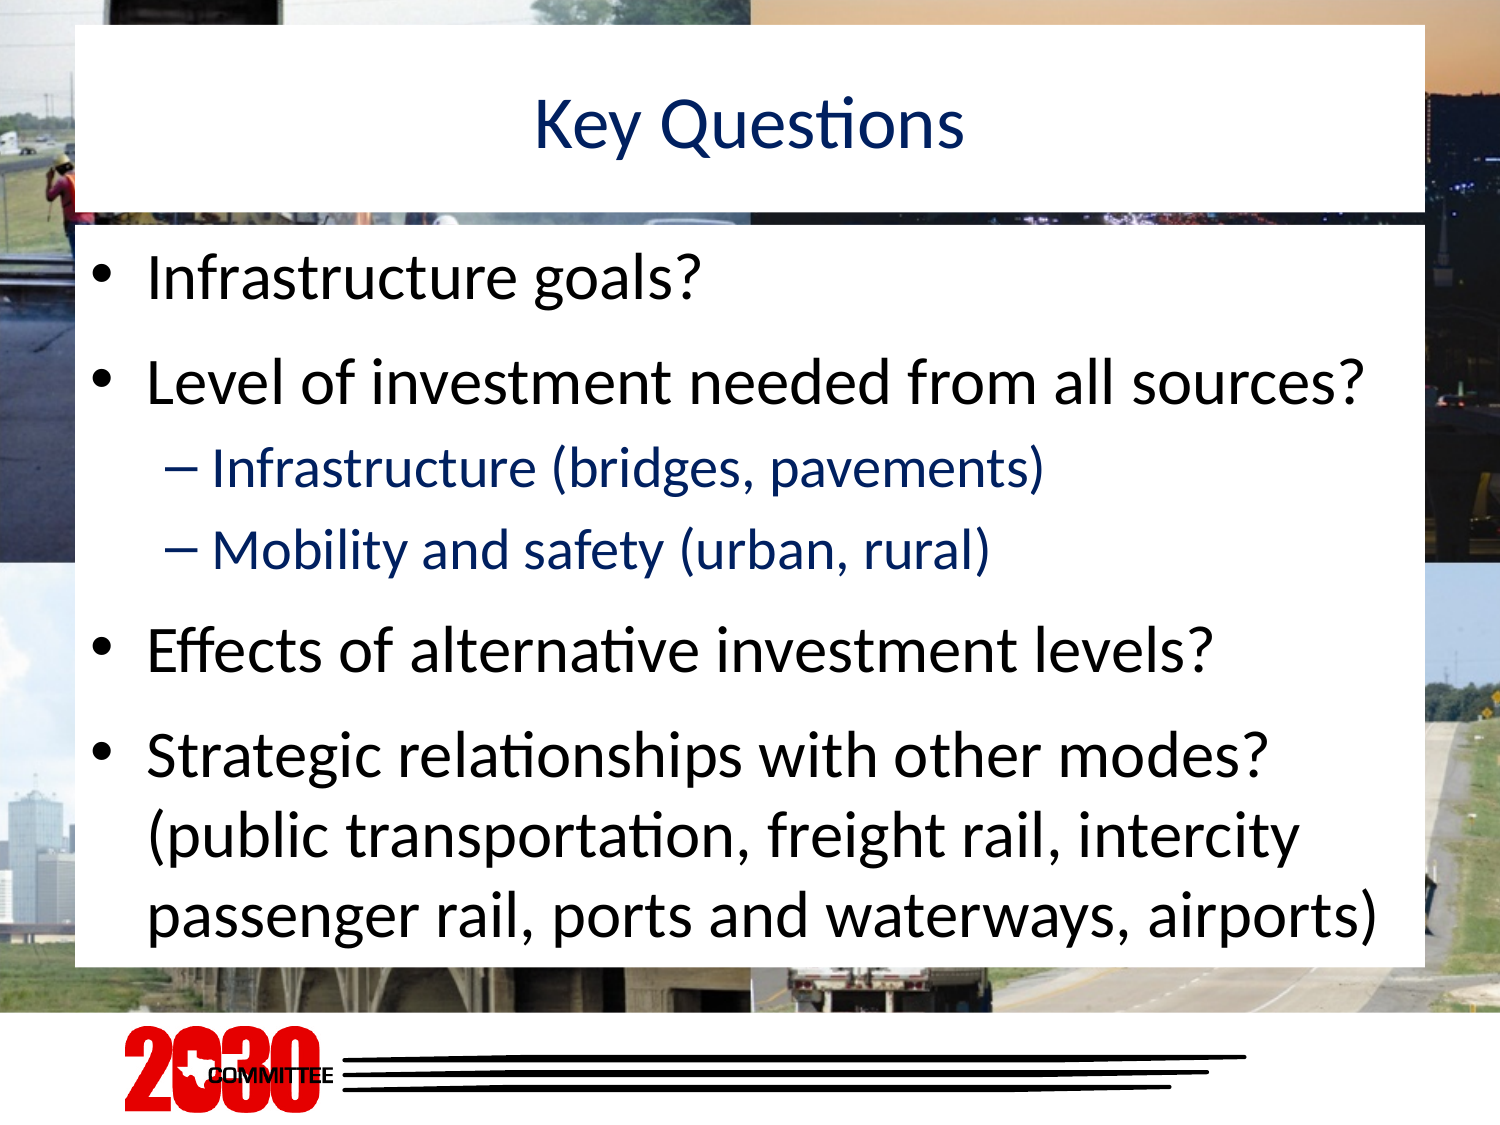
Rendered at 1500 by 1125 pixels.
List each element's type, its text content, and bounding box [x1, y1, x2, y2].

list Infrastructure goals? Level of investment needed from all sources? Infrastructure (bridges, pavements) Mobility and safety (urban, rural) Effects of alternative investment levels? Strategic relationships with other modes? (public transportation, freight rail, intercity passenger rail, ports and waterways, airports) [74, 224, 1426, 968]
title Key Questions [74, 24, 1426, 213]
picture [125, 1026, 333, 1113]
picture [0, 0, 1500, 1012]
